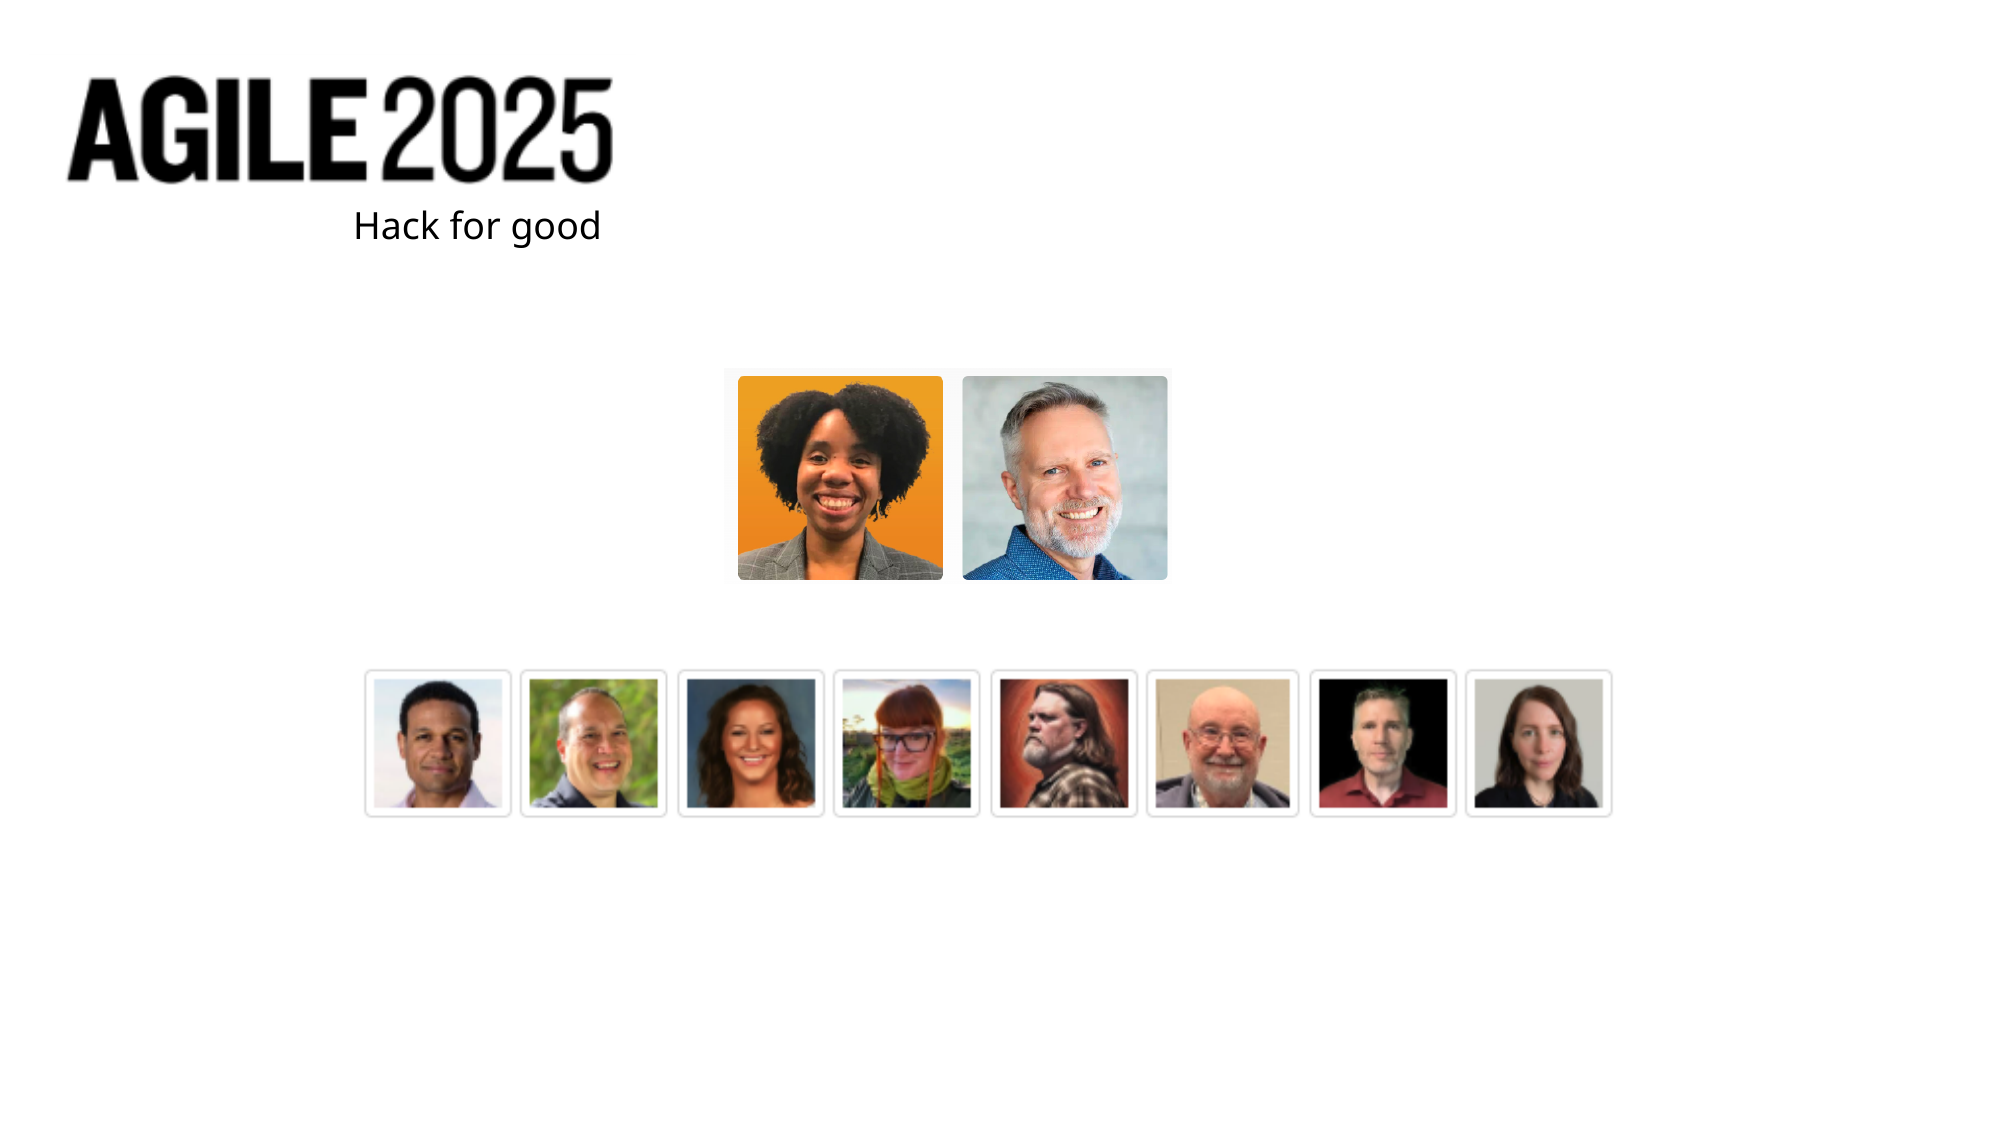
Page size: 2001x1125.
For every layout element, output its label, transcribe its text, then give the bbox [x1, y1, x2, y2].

picture [724, 367, 1172, 585]
picture [349, 648, 1626, 831]
picture [28, 52, 637, 196]
text_box Hack for good [338, 196, 617, 255]
